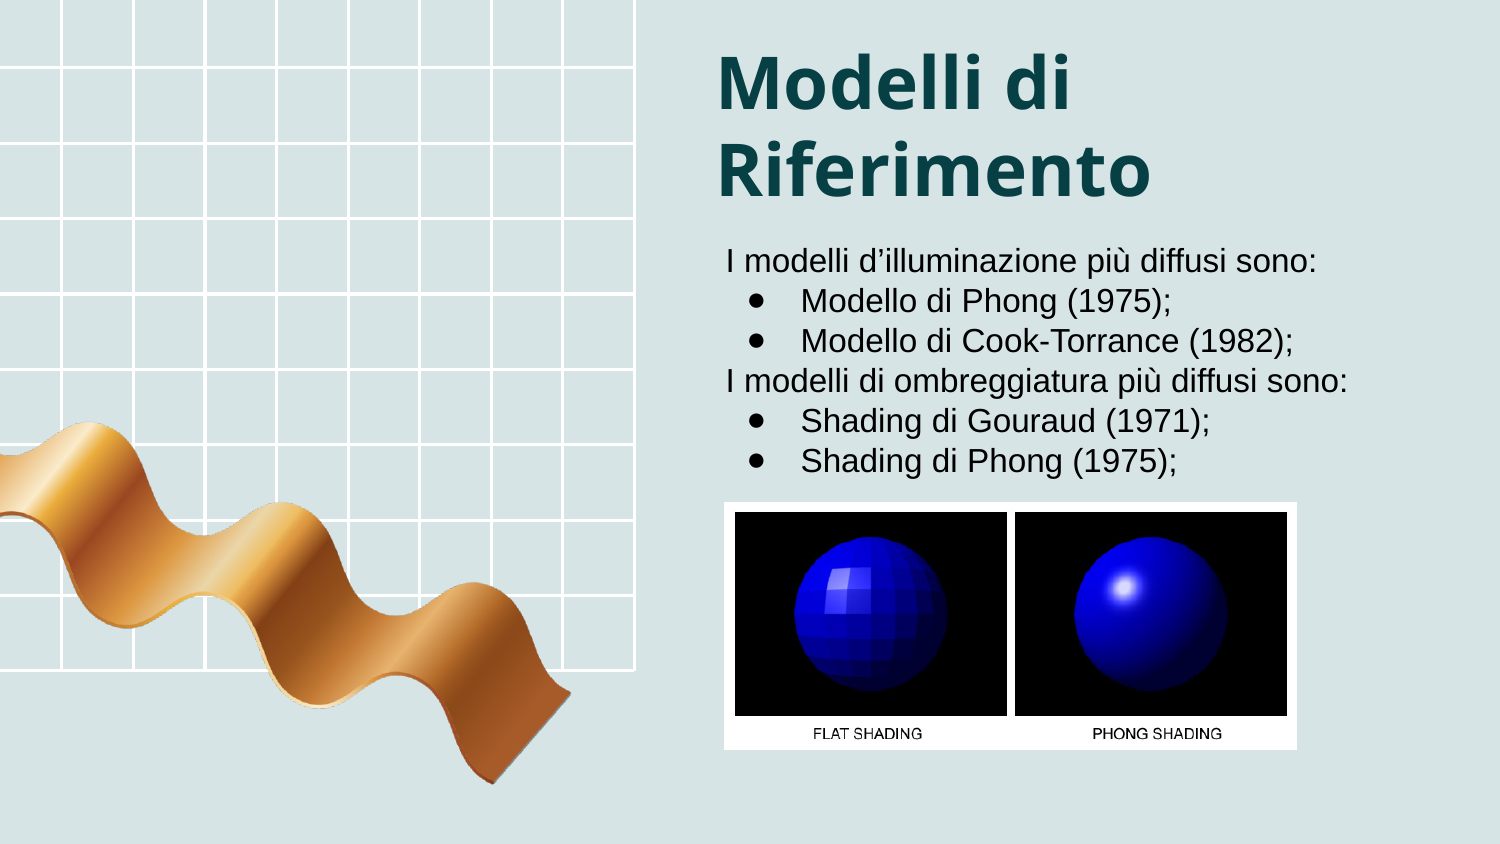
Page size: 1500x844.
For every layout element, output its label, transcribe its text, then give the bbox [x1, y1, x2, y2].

picture [0, 279, 591, 844]
title Modelli di Riferimento [700, 21, 1273, 227]
text_box I modelli d’illuminazione più diffusi sono: Modello di Phong (1975); Modello di Cook-Torrance (1982); I modelli di ombreggiatura più diffusi sono: Shading di Gouraud (1971); Shading di Phong (1975); [710, 224, 1500, 529]
picture [724, 502, 1297, 750]
